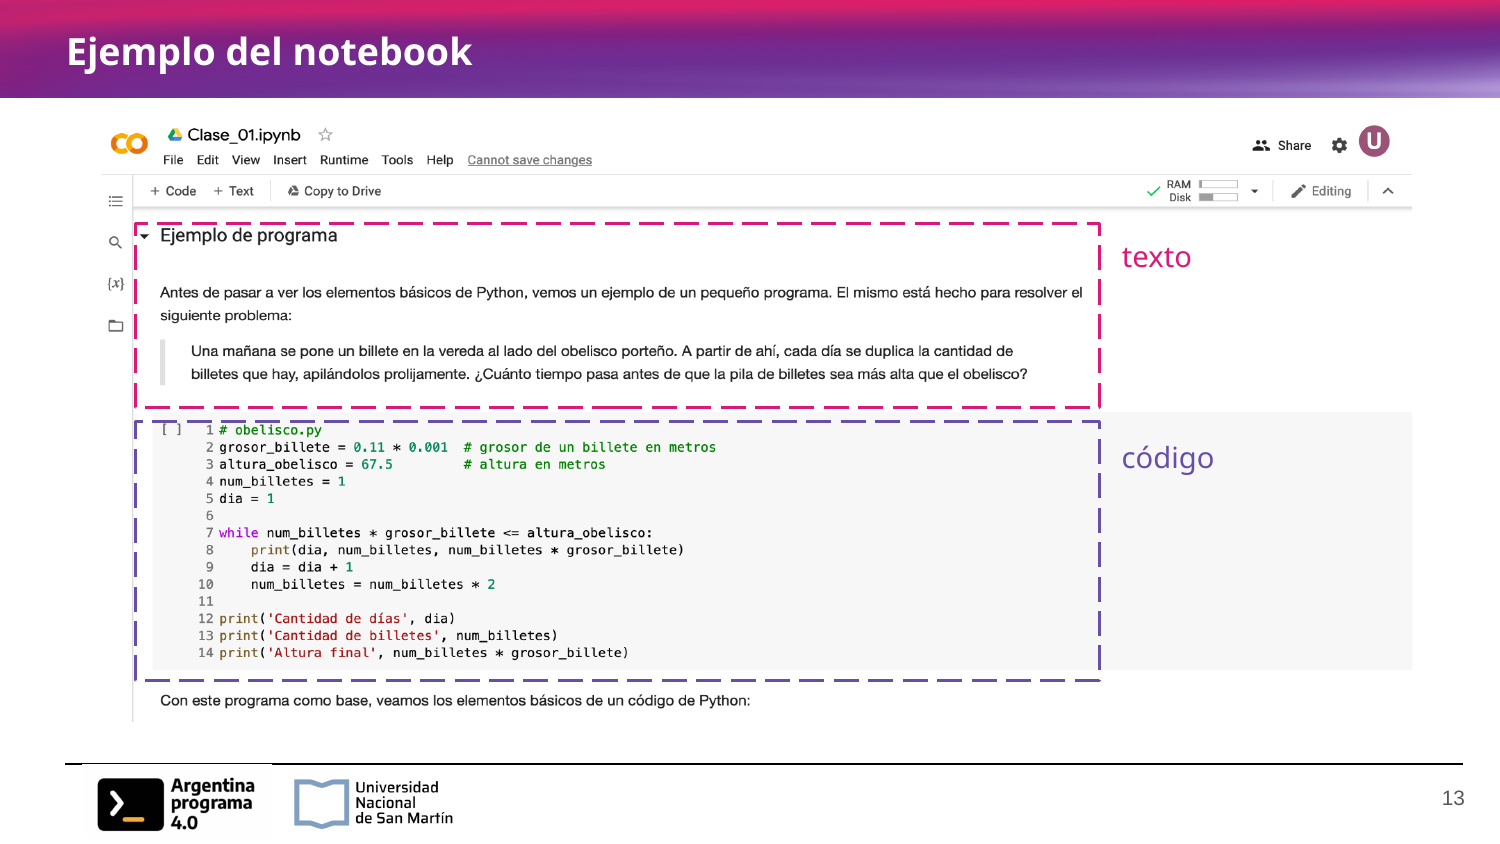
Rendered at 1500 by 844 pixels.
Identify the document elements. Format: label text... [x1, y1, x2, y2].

title Ejemplo del notebook [51, 12, 1449, 88]
picture [0, 0, 1500, 98]
picture [101, 118, 1413, 722]
picture [82, 764, 273, 838]
slide_number ‹#› [1389, 764, 1480, 830]
picture [277, 767, 478, 841]
